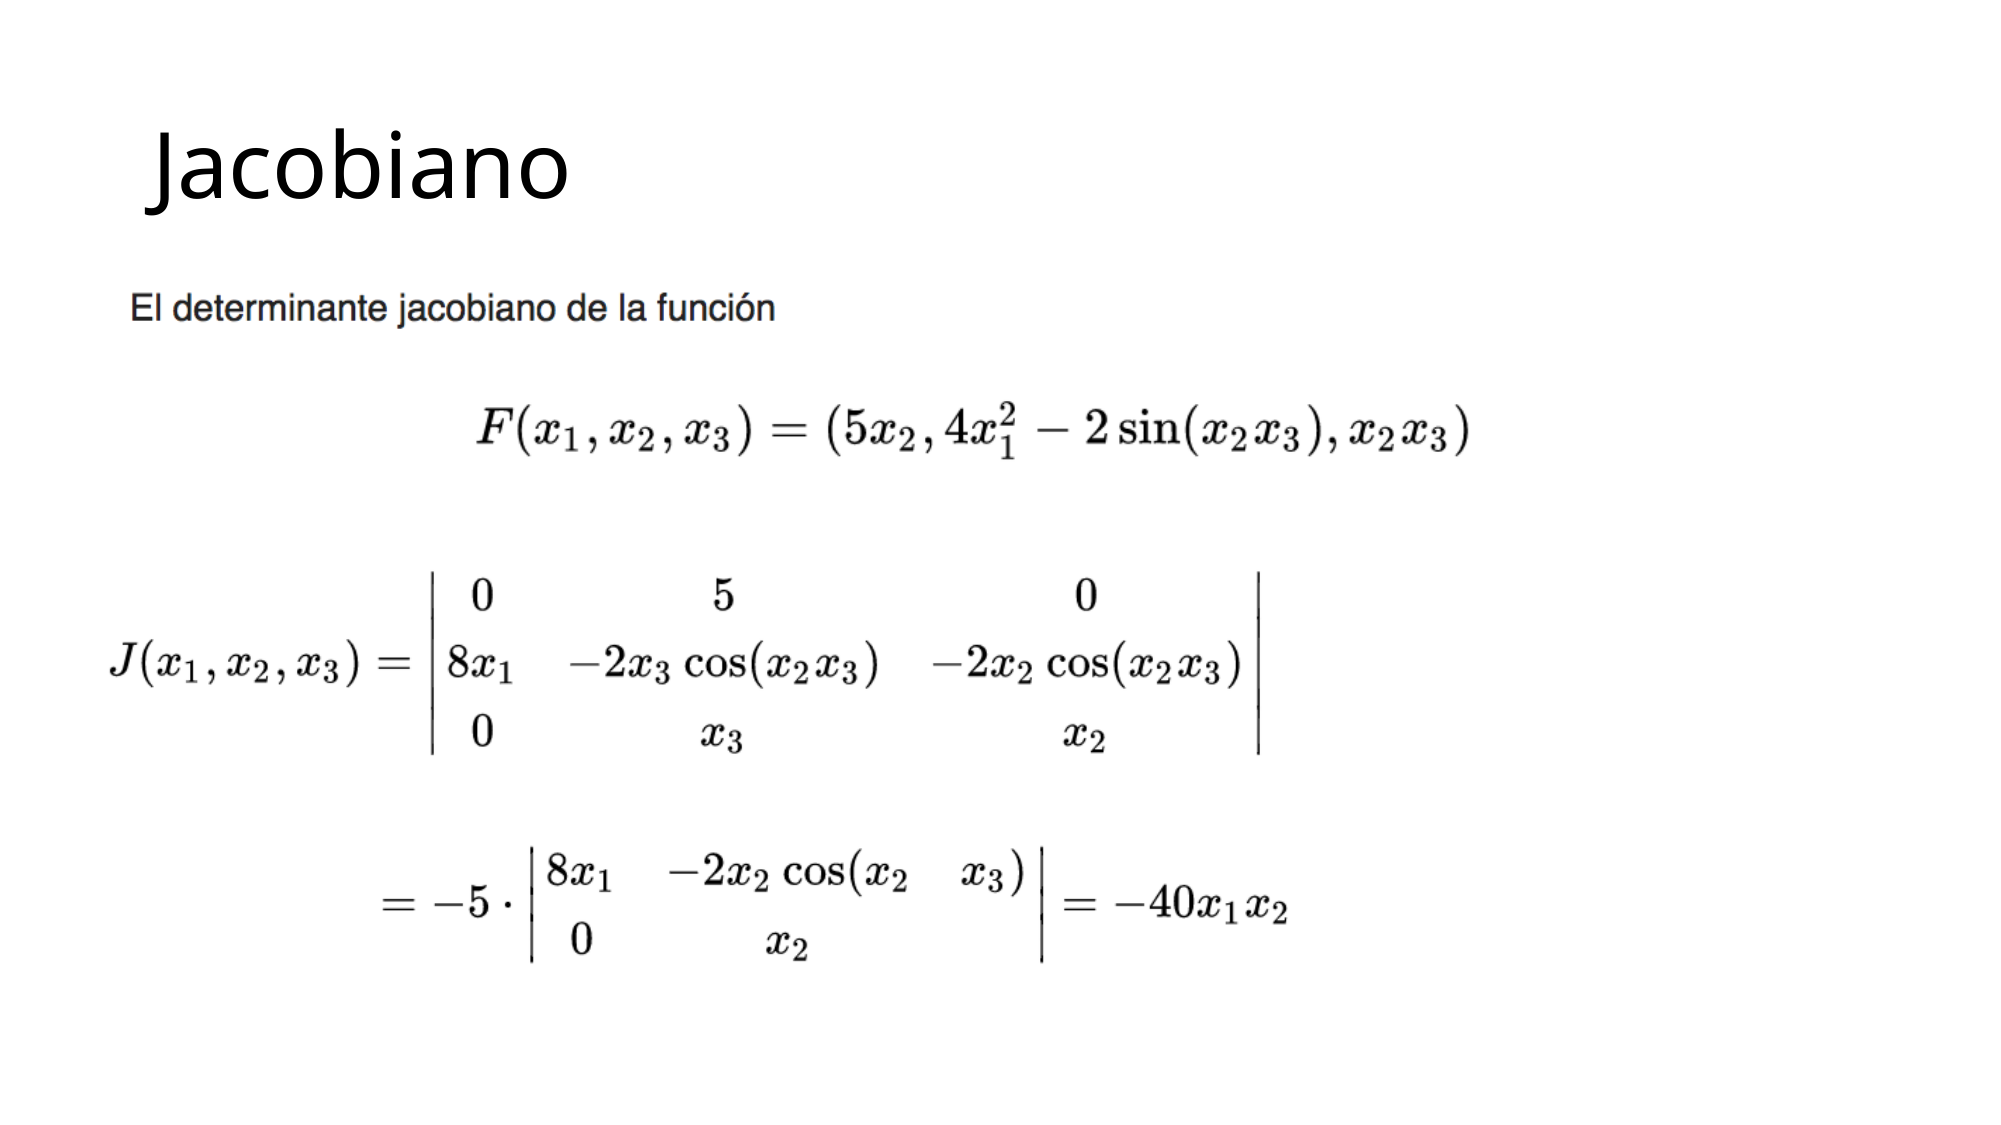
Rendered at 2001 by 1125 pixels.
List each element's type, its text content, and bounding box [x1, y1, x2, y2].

picture [106, 549, 1274, 775]
picture [376, 833, 1306, 988]
picture [457, 374, 1485, 485]
title Jacobiano [137, 59, 1863, 278]
picture [122, 278, 784, 337]
